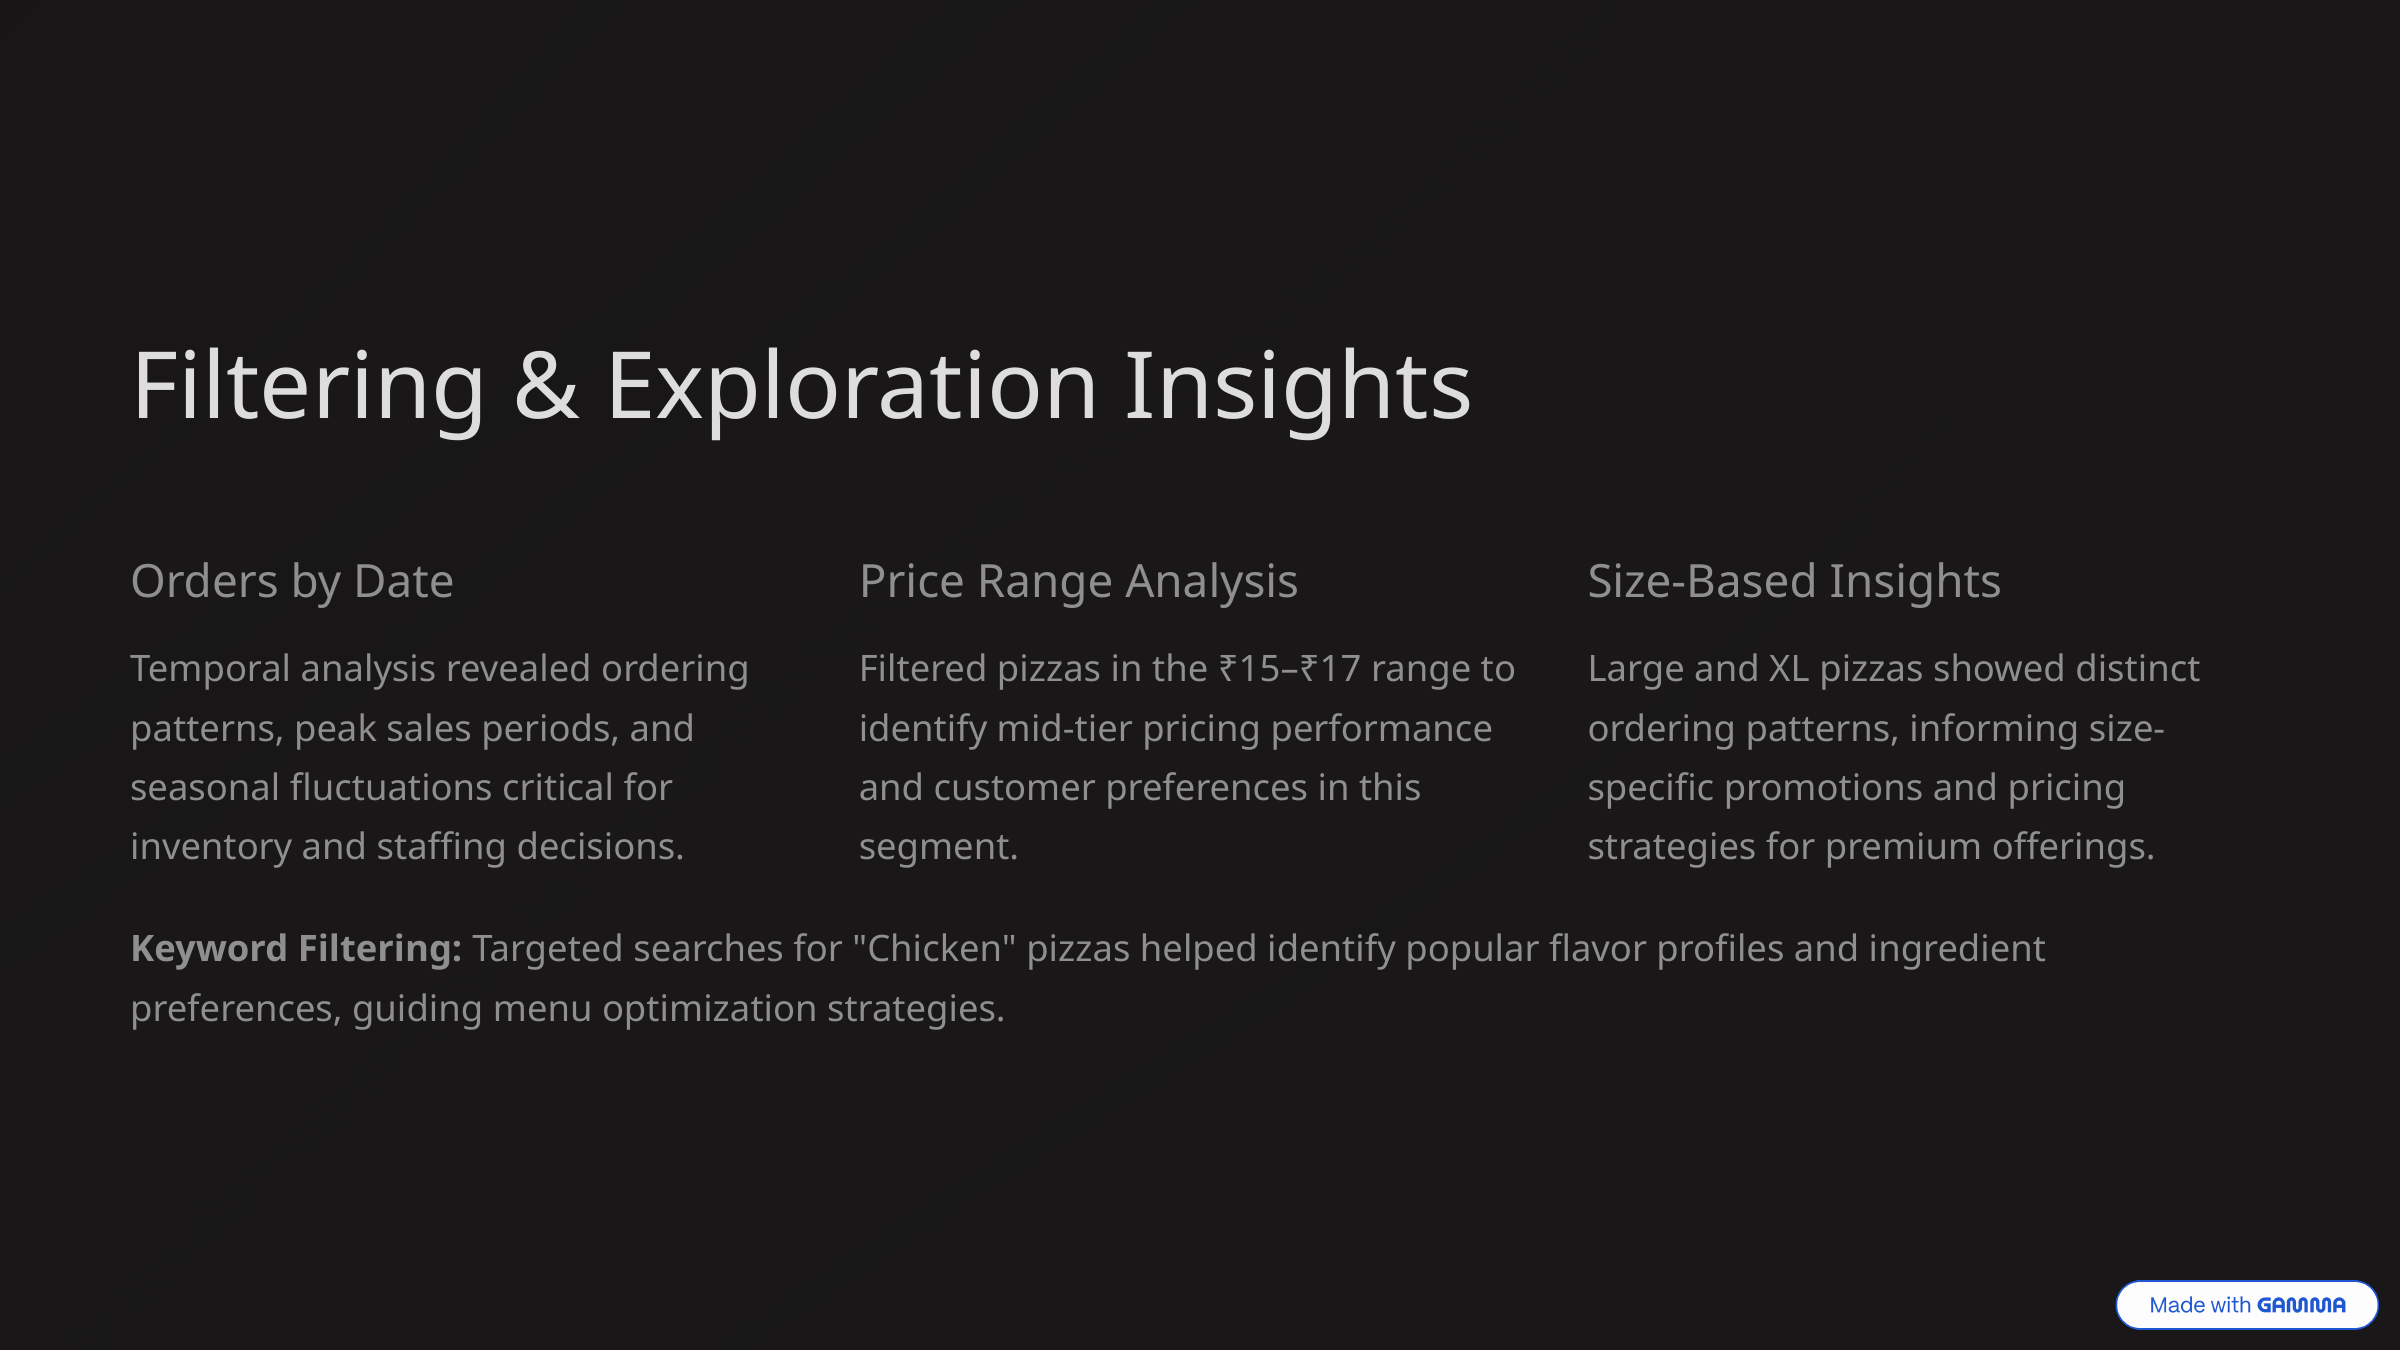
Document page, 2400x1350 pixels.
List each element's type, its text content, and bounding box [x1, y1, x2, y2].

text_box Size-Based Insights [1587, 549, 2053, 608]
text_box Filtering & Exploration Insights [130, 321, 1507, 438]
text_box Temporal analysis revealed ordering patterns, peak sales periods, and seasonal fluctuations critical for inventory and staffing decisions. [130, 629, 813, 868]
text_box Filtered pizzas in the ₹15–₹17 range to identify mid-tier pricing performance and customer preferences in this segment. [858, 629, 1541, 868]
text_box Keyword Filtering: Targeted searches for "Chicken" pizzas helped identify popular flavor profiles and ingredient preferences, guiding menu optimization strategies. [130, 909, 2270, 1029]
text_box Orders by Date [130, 549, 596, 608]
text_box Large and XL pizzas showed distinct ordering patterns, informing size-specific promotions and pricing strategies for premium offerings. [1587, 629, 2270, 868]
picture [2106, 1271, 2389, 1339]
text_box Price Range Analysis [858, 549, 1330, 608]
